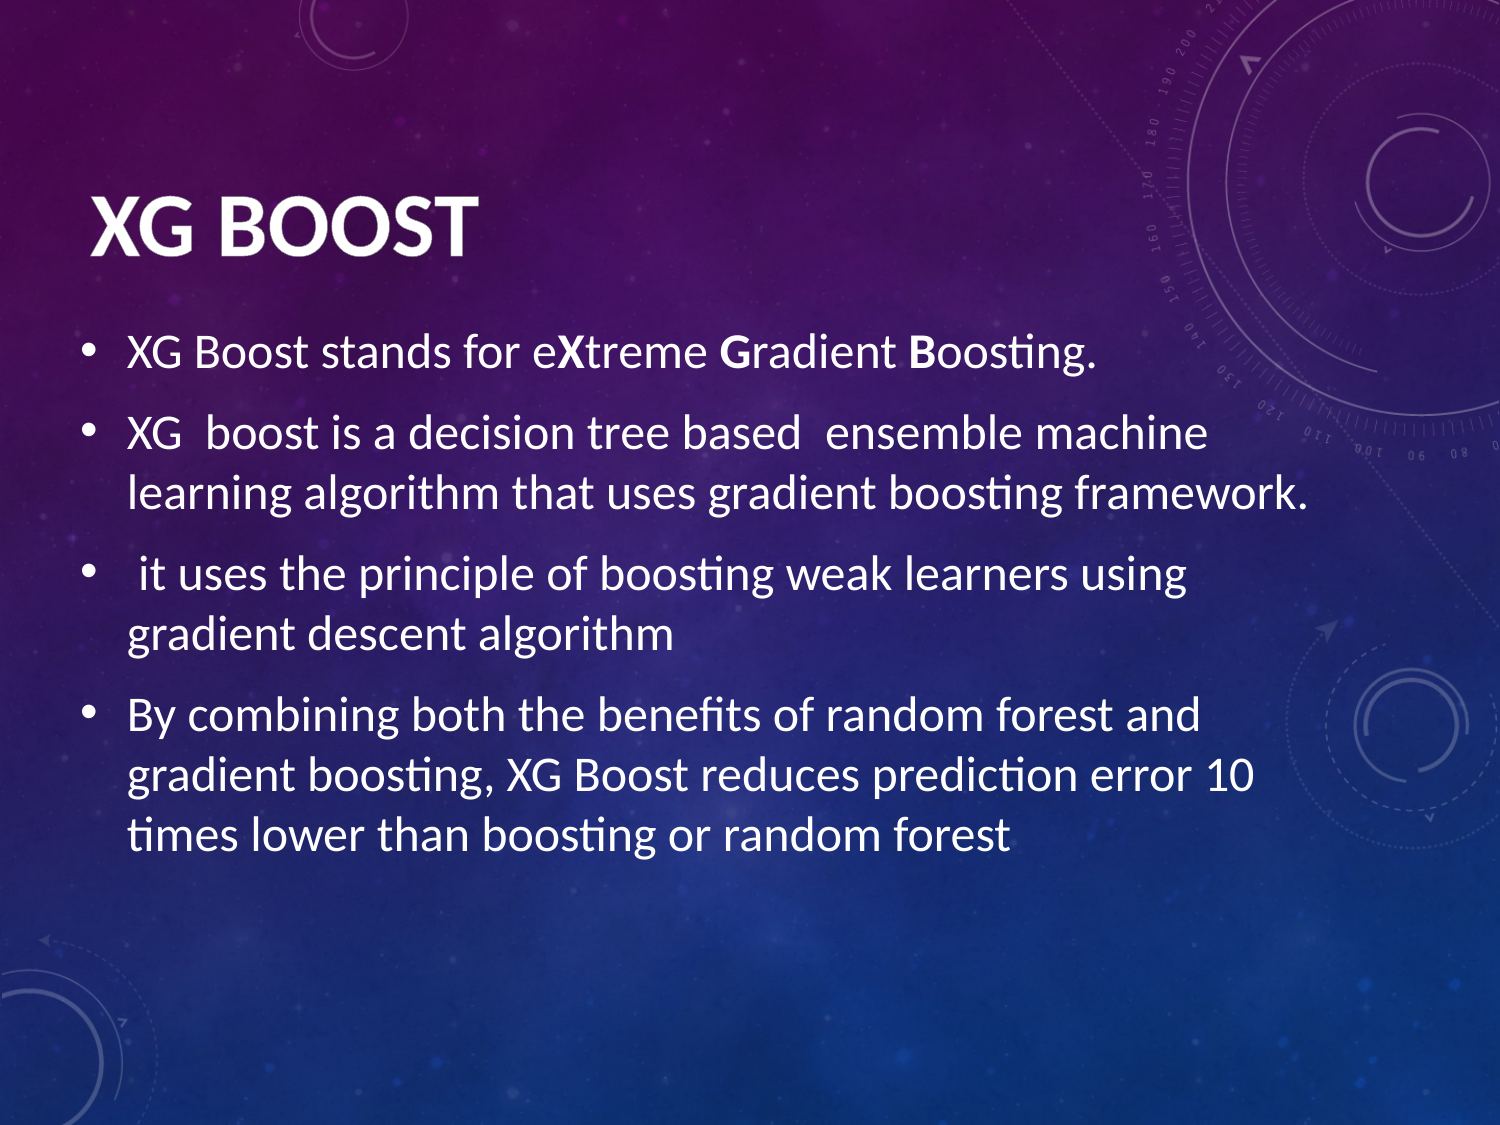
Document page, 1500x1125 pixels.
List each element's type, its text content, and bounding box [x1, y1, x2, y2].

title XG BOOST [75, 99, 1350, 339]
list XG Boost stands for eXtreme Gradient Boosting. XG boost is a decision tree based ensemble machine learning algorithm that uses gradient boosting framework. it uses the principle of boosting weak learners using gradient descent algorithm By combining both the benefits of random forest and gradient boosting, XG Boost reduces prediction error 10 times lower than boosting or random forest [64, 290, 1340, 890]
picture [0, 0, 1500, 1125]
